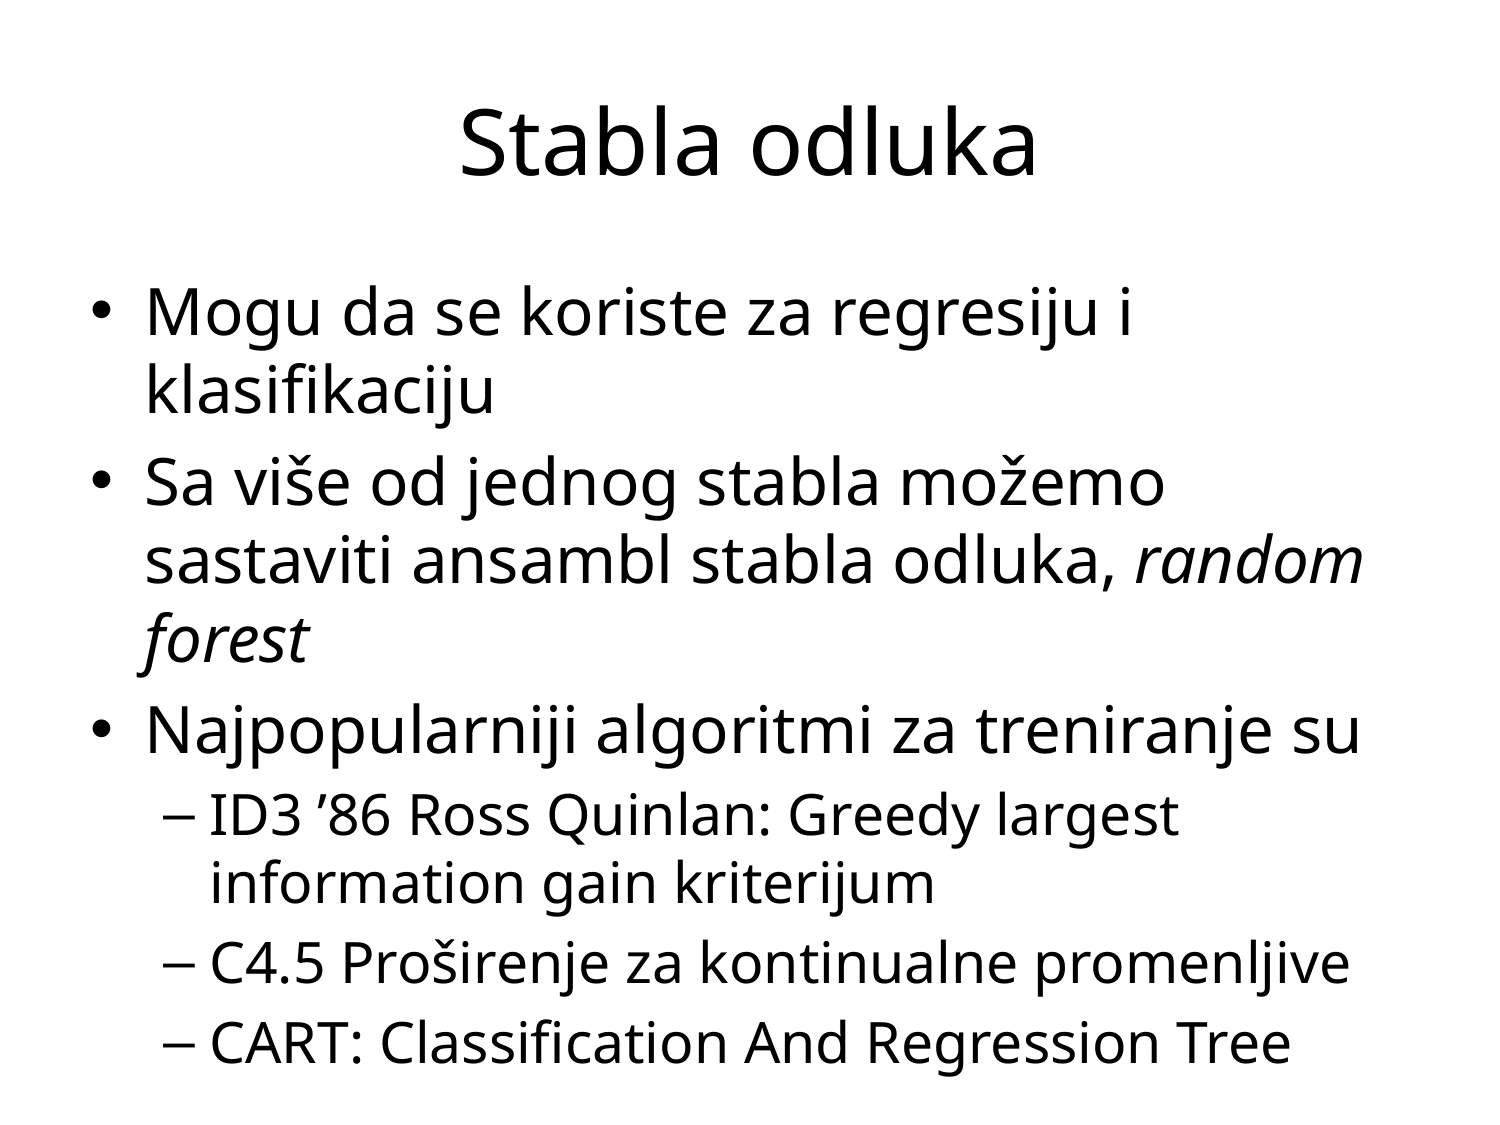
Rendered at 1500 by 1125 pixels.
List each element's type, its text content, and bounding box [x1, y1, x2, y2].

list Mogu da se koriste za regresiju i klasifikaciju Sa više od jednog stabla možemo sastaviti ansambl stabla odluka, random forest Najpopularniji algoritmi za treniranje su ID3 ’86 Ross Quinlan: Greedy largest information gain kriterijum C4.5 Proširenje za kontinualne promenljive CART: Classification And Regression Tree [75, 262, 1425, 1088]
title Stabla odluka [75, 45, 1425, 233]
